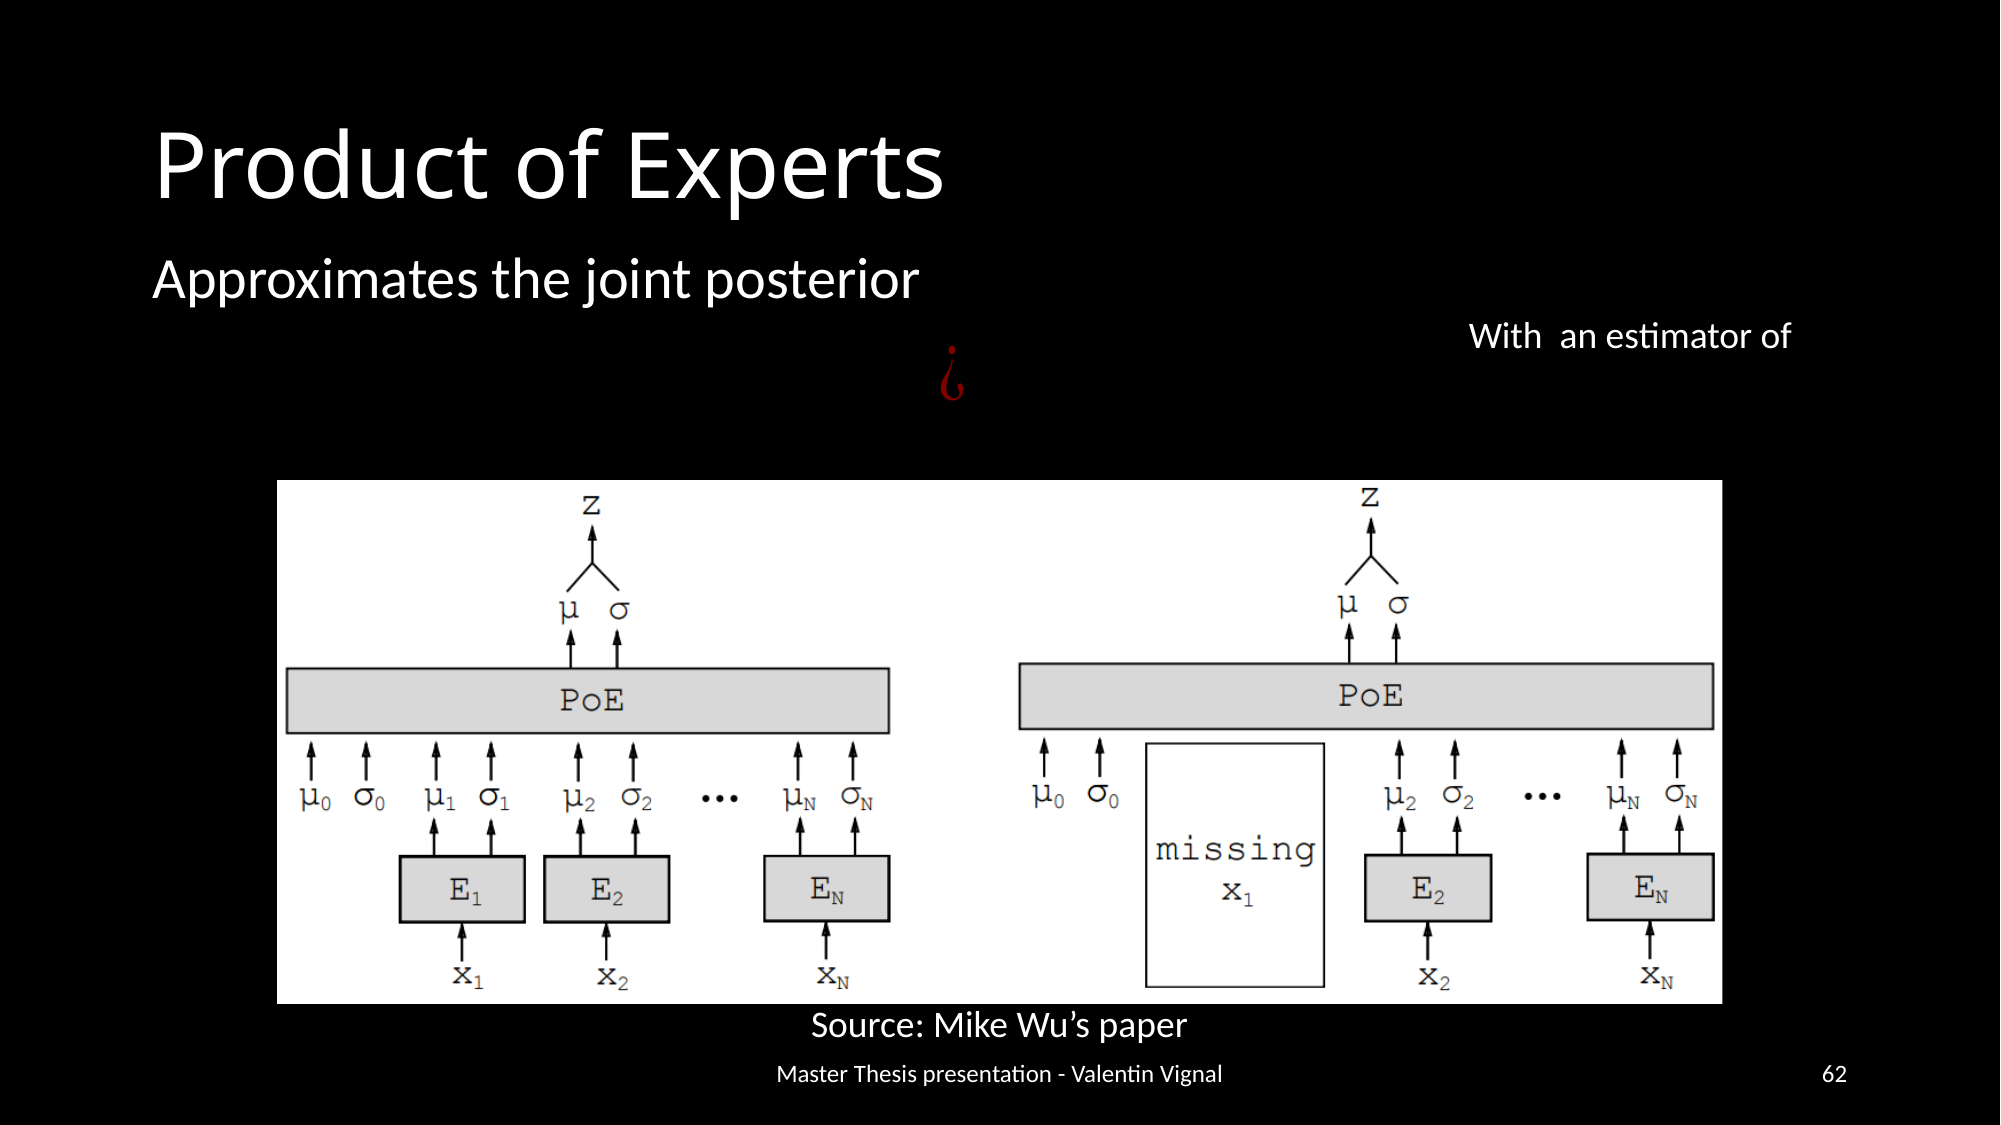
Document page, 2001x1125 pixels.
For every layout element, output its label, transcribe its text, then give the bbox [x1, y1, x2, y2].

list Approximates the joint posterior [137, 240, 1863, 348]
picture [277, 480, 1723, 1005]
footer Master Thesis presentation - Valentin Vignal [662, 1042, 1338, 1103]
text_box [545, 266, 1863, 481]
slide_number 62 [1412, 1042, 1863, 1103]
text_box Source: Mike Wu’s paper [796, 1005, 1204, 1053]
title Product of Experts [137, 59, 1863, 240]
